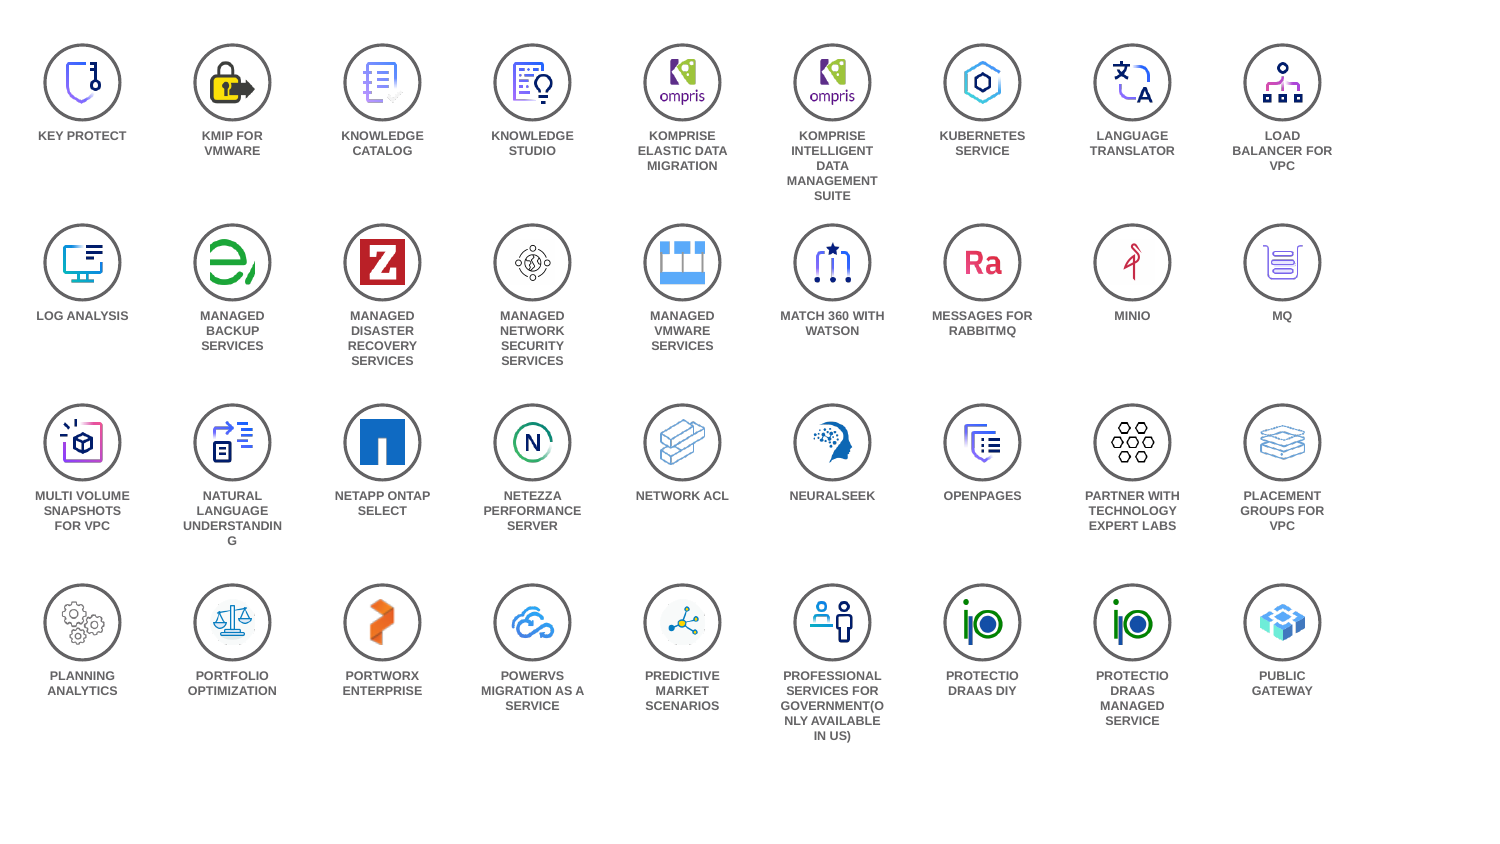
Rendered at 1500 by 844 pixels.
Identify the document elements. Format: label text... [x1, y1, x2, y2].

text_box [644, 224, 720, 290]
text_box PLACEMENT GROUPS FOR VPC [1229, 487, 1335, 533]
text_box [1109, 292, 1156, 300]
picture [59, 59, 106, 106]
text_box MATCH 360 WITH WATSON [779, 307, 885, 338]
text_box [194, 224, 270, 290]
text_box NETWORK ACL [629, 487, 735, 503]
picture [809, 599, 856, 646]
picture [1109, 599, 1156, 646]
text_box [1109, 652, 1156, 660]
picture [359, 419, 406, 466]
text_box [194, 44, 270, 110]
picture [1259, 419, 1306, 466]
text_box [1094, 584, 1170, 650]
text_box [644, 44, 720, 110]
picture [209, 59, 256, 106]
text_box KUBERNETES SERVICE [929, 127, 1035, 158]
text_box KOMPRISE INTELLIGENT DATA MANAGEMENT SUITE [779, 127, 885, 203]
text_box [644, 584, 720, 650]
picture [1259, 59, 1306, 106]
text_box [809, 112, 856, 120]
picture [59, 599, 106, 646]
picture [359, 239, 406, 286]
text_box KEY PROTECT [29, 127, 135, 143]
text_box [509, 292, 556, 300]
picture [509, 239, 556, 286]
text_box PROFESSIONAL SERVICES FOR GOVERNMENT(ONLY AVAILABLE IN US) [779, 667, 885, 743]
text_box MESSAGES FOR RABBITMQ [929, 307, 1035, 338]
text_box [944, 224, 1020, 290]
picture [1109, 239, 1156, 286]
text_box [494, 584, 570, 650]
text_box [1094, 224, 1170, 290]
picture [209, 419, 256, 466]
text_box [344, 404, 420, 480]
picture [1109, 419, 1156, 466]
picture [959, 239, 1006, 286]
text_box [509, 112, 556, 120]
text_box [1094, 44, 1170, 110]
text_box [59, 292, 106, 300]
text_box [809, 652, 856, 660]
text_box [44, 404, 120, 480]
text_box PORTWORX ENTERPRISE [329, 667, 435, 698]
text_box OPENPAGES [929, 487, 1035, 503]
text_box [44, 224, 120, 290]
text_box [794, 224, 870, 290]
text_box [494, 404, 570, 480]
picture [209, 599, 256, 646]
text_box KNOWLEDGE STUDIO [479, 127, 585, 158]
text_box KMIP FOR VMWARE [179, 127, 285, 158]
text_box PARTNER WITH TECHNOLOGY EXPERT LABS [1079, 487, 1185, 533]
text_box MQ [1229, 307, 1335, 323]
text_box [959, 292, 1006, 300]
picture [809, 59, 856, 106]
text_box [959, 112, 1006, 120]
text_box [44, 584, 120, 650]
text_box NETAPP ONTAP SELECT [329, 487, 435, 518]
picture [1259, 239, 1306, 286]
text_box [959, 652, 1006, 660]
text_box [659, 292, 706, 300]
text_box KOMPRISE ELASTIC DATA MIGRATION [629, 127, 735, 173]
text_box [794, 404, 870, 480]
text_box [494, 44, 570, 110]
picture [59, 239, 106, 286]
text_box [59, 652, 106, 660]
text_box [59, 112, 106, 120]
text_box PROTECTIO DRAAS DIY [929, 667, 1035, 698]
text_box POWERVS MIGRATION AS A SERVICE [479, 667, 585, 713]
text_box [359, 112, 406, 120]
text_box [359, 652, 406, 660]
text_box NEURALSEEK [779, 487, 885, 503]
text_box PUBLIC GATEWAY [1229, 667, 1335, 698]
text_box [209, 112, 256, 120]
text_box PORTFOLIO OPTIMIZATION [179, 667, 285, 698]
picture [809, 239, 856, 286]
text_box [1259, 292, 1306, 300]
text_box PROTECTIO DRAAS MANAGED SERVICE [1079, 667, 1185, 728]
text_box KNOWLEDGE CATALOG [329, 127, 435, 158]
text_box NATURAL LANGUAGE UNDERSTANDING [179, 487, 285, 548]
text_box [1109, 112, 1156, 120]
text_box [494, 224, 570, 290]
picture [1259, 599, 1306, 646]
text_box LOG ANALYSIS [29, 307, 135, 323]
text_box LOAD BALANCER FOR VPC [1229, 127, 1335, 173]
text_box PLANNING ANALYTICS [29, 667, 135, 698]
text_box [344, 44, 420, 110]
text_box [509, 652, 556, 660]
text_box [794, 44, 870, 110]
text_box [194, 404, 270, 480]
picture [959, 59, 1006, 106]
text_box [359, 292, 406, 300]
text_box [1259, 652, 1306, 660]
text_box MULTI VOLUME SNAPSHOTS FOR VPC [29, 487, 135, 533]
text_box [1244, 404, 1320, 480]
picture [509, 59, 556, 106]
text_box MANAGED DISASTER RECOVERY SERVICES [329, 307, 435, 368]
picture [359, 599, 406, 646]
text_box [209, 652, 256, 660]
text_box [644, 404, 720, 480]
picture [659, 239, 706, 286]
text_box [794, 584, 870, 650]
picture [959, 599, 1006, 646]
picture [509, 419, 556, 466]
text_box [344, 584, 420, 650]
text_box [944, 404, 1020, 480]
text_box [209, 292, 256, 300]
picture [959, 419, 1006, 466]
text_box [944, 584, 1020, 650]
picture [59, 419, 106, 466]
picture [509, 599, 556, 646]
picture [809, 419, 856, 466]
text_box [809, 292, 856, 300]
text_box MANAGED BACKUP SERVICES [179, 307, 285, 353]
text_box [1244, 44, 1320, 110]
text_box [44, 44, 120, 110]
text_box [344, 224, 420, 290]
text_box [194, 584, 270, 650]
picture [659, 419, 706, 466]
picture [359, 59, 406, 106]
picture [659, 59, 706, 106]
text_box PREDICTIVE MARKET SCENARIOS [629, 667, 735, 713]
picture [209, 239, 256, 286]
text_box [944, 44, 1020, 110]
text_box [1244, 224, 1320, 290]
text_box MINIO [1079, 307, 1185, 323]
text_box [1244, 584, 1320, 650]
text_box MANAGED VMWARE SERVICES [629, 307, 735, 353]
text_box [1259, 112, 1306, 120]
picture [1109, 59, 1156, 106]
text_box LANGUAGE TRANSLATOR [1079, 127, 1185, 158]
picture [659, 599, 706, 646]
text_box MANAGED NETWORK SECURITY SERVICES [479, 307, 585, 368]
text_box [659, 112, 706, 120]
text_box [659, 652, 706, 660]
text_box NETEZZA PERFORMANCE SERVER [479, 487, 585, 533]
text_box [1094, 404, 1170, 480]
